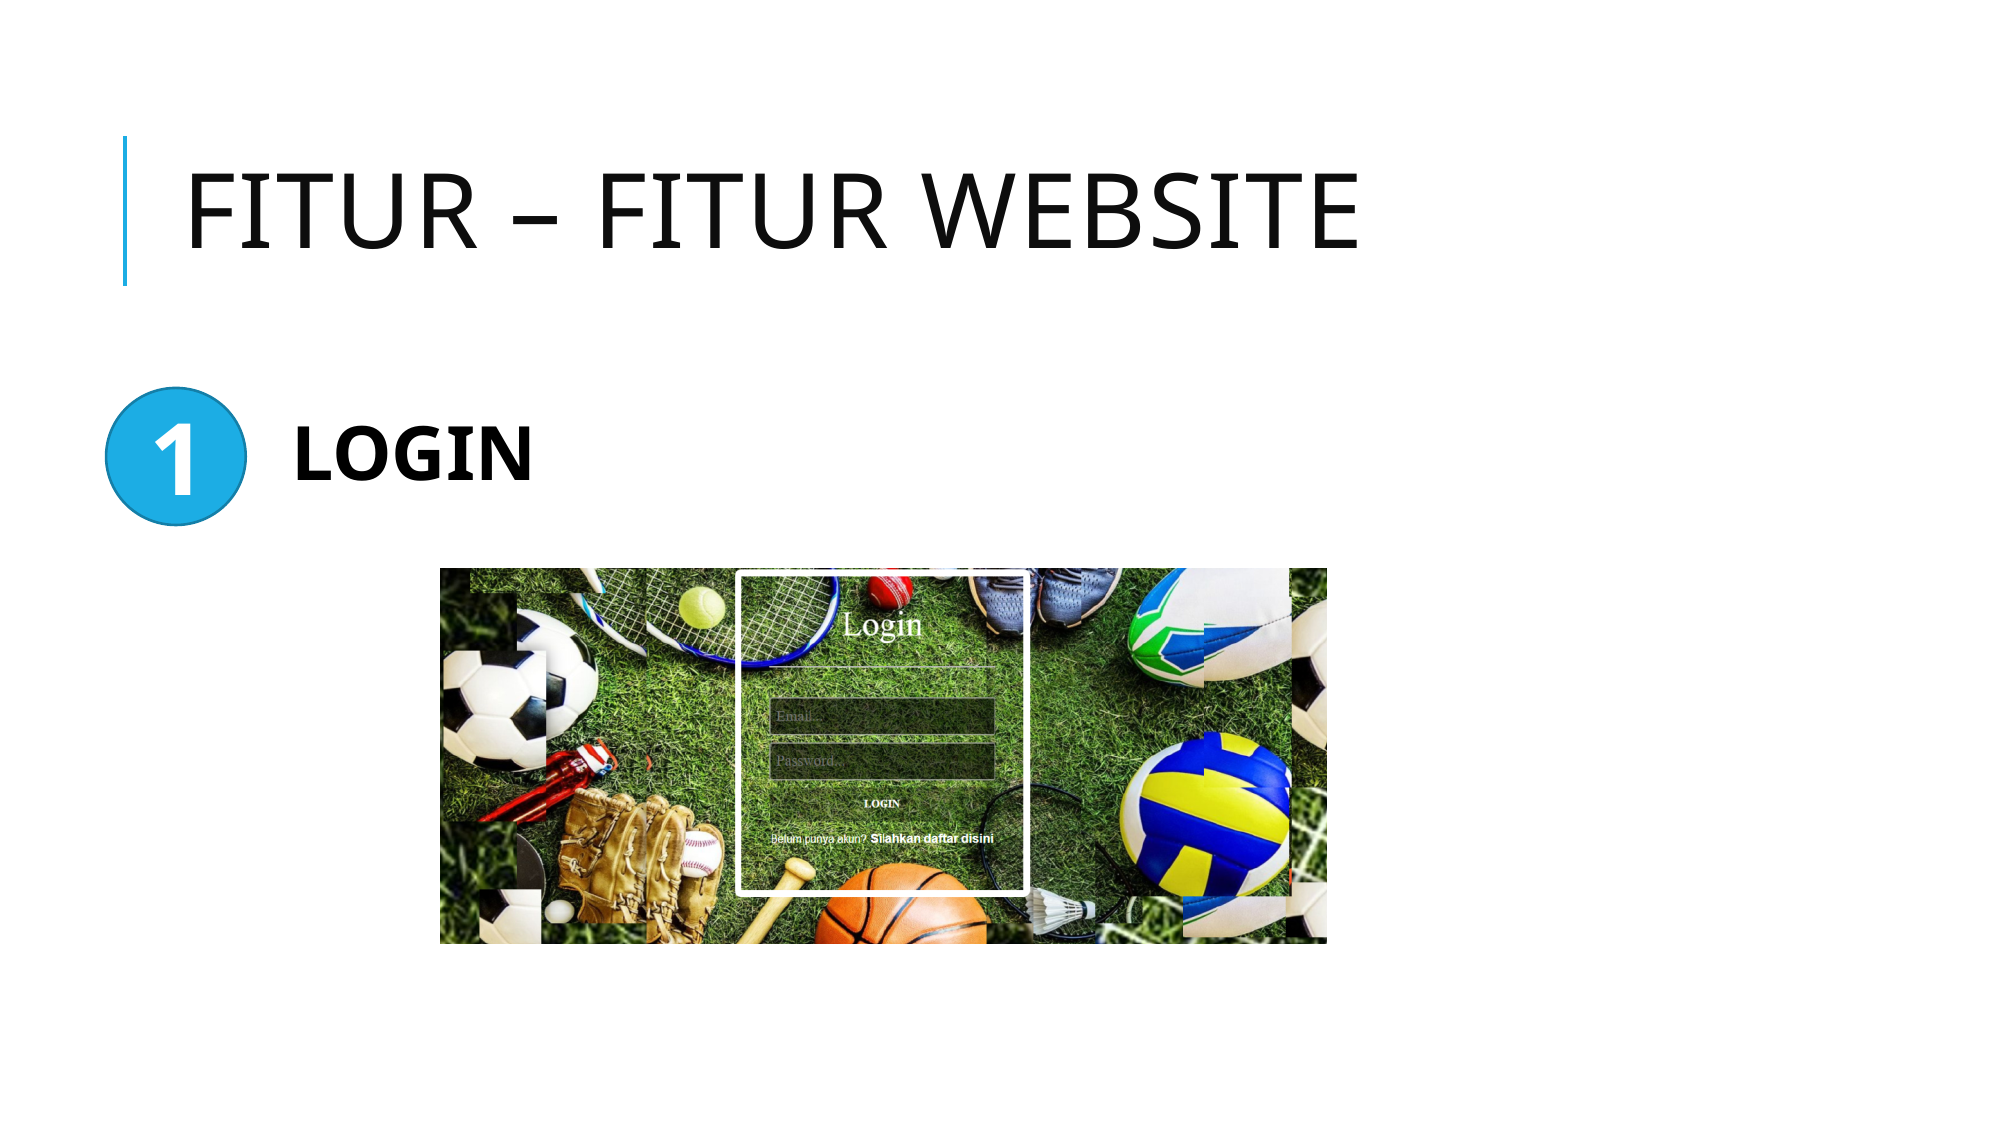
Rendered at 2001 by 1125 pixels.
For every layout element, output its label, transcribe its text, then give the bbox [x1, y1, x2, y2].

title FITUR – Fitur website [168, 96, 1763, 342]
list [439, 567, 1328, 945]
text_box LOGIN [276, 398, 900, 503]
text_box 1 [134, 387, 295, 523]
text_box [154, 523, 198, 527]
text_box [104, 400, 134, 513]
